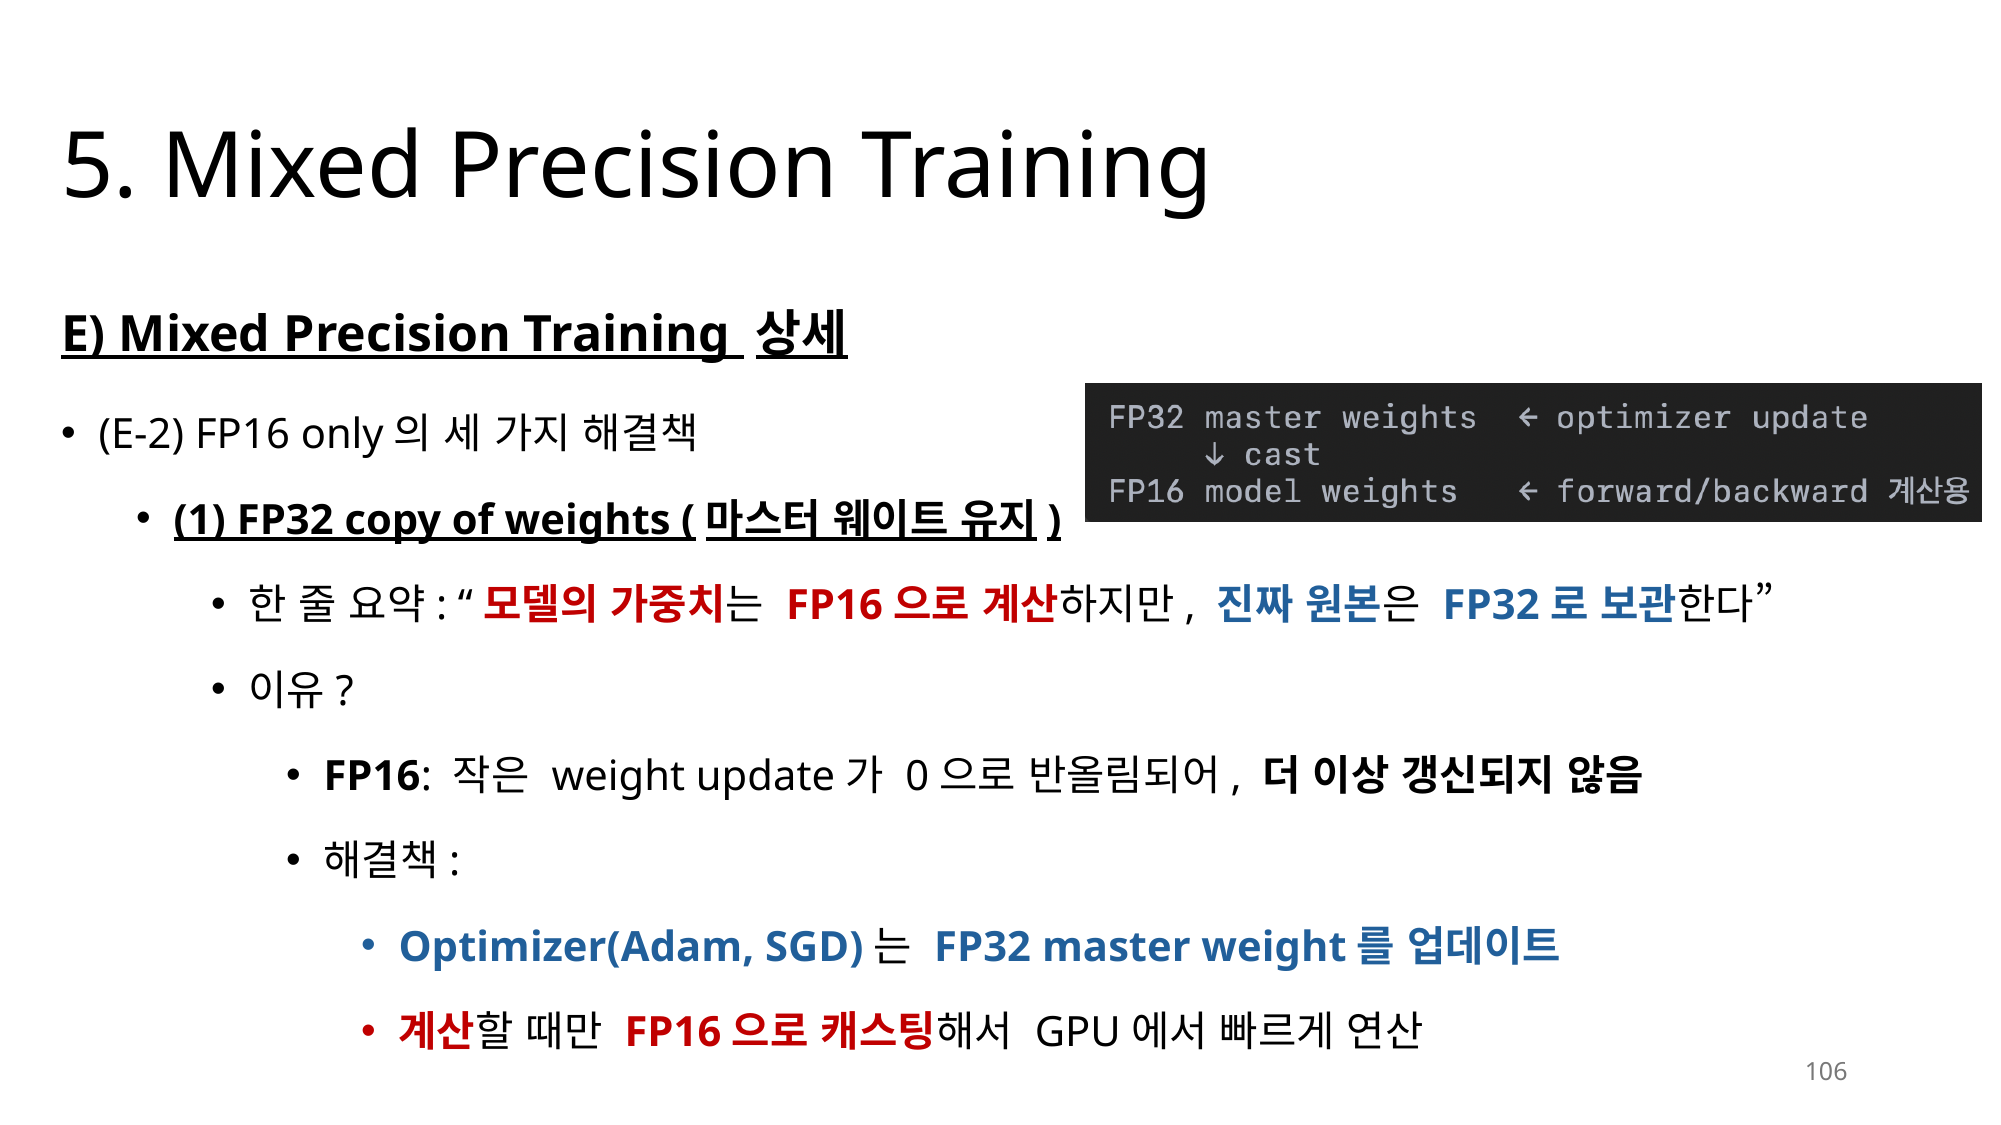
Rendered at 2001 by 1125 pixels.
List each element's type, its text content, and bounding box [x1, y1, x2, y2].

picture [1084, 383, 1982, 523]
list E) Mixed Precision Training 상세 (E-2) FP16 only의 세 가지 해결책 (1) FP32 copy of weights (마스터 웨이트 유지) 한 줄 요약: “모델의 가중치는 FP16으로 계산하지만, 진짜 원본은 FP32로 보관한다” 이유? FP16: 작은 weight update가 0으로 반올림되어, 더 이상 갱신되지 않음 해결책: Optimizer(Adam, SGD)는 FP32 master weight를 업데이트 계산할 때만 FP16으로 캐스팅해서 GPU에서 빠르게 연산 [46, 263, 2000, 1083]
slide_number 106 [1412, 1042, 1863, 1103]
title 5. Mixed Precision Training [46, 101, 1957, 235]
